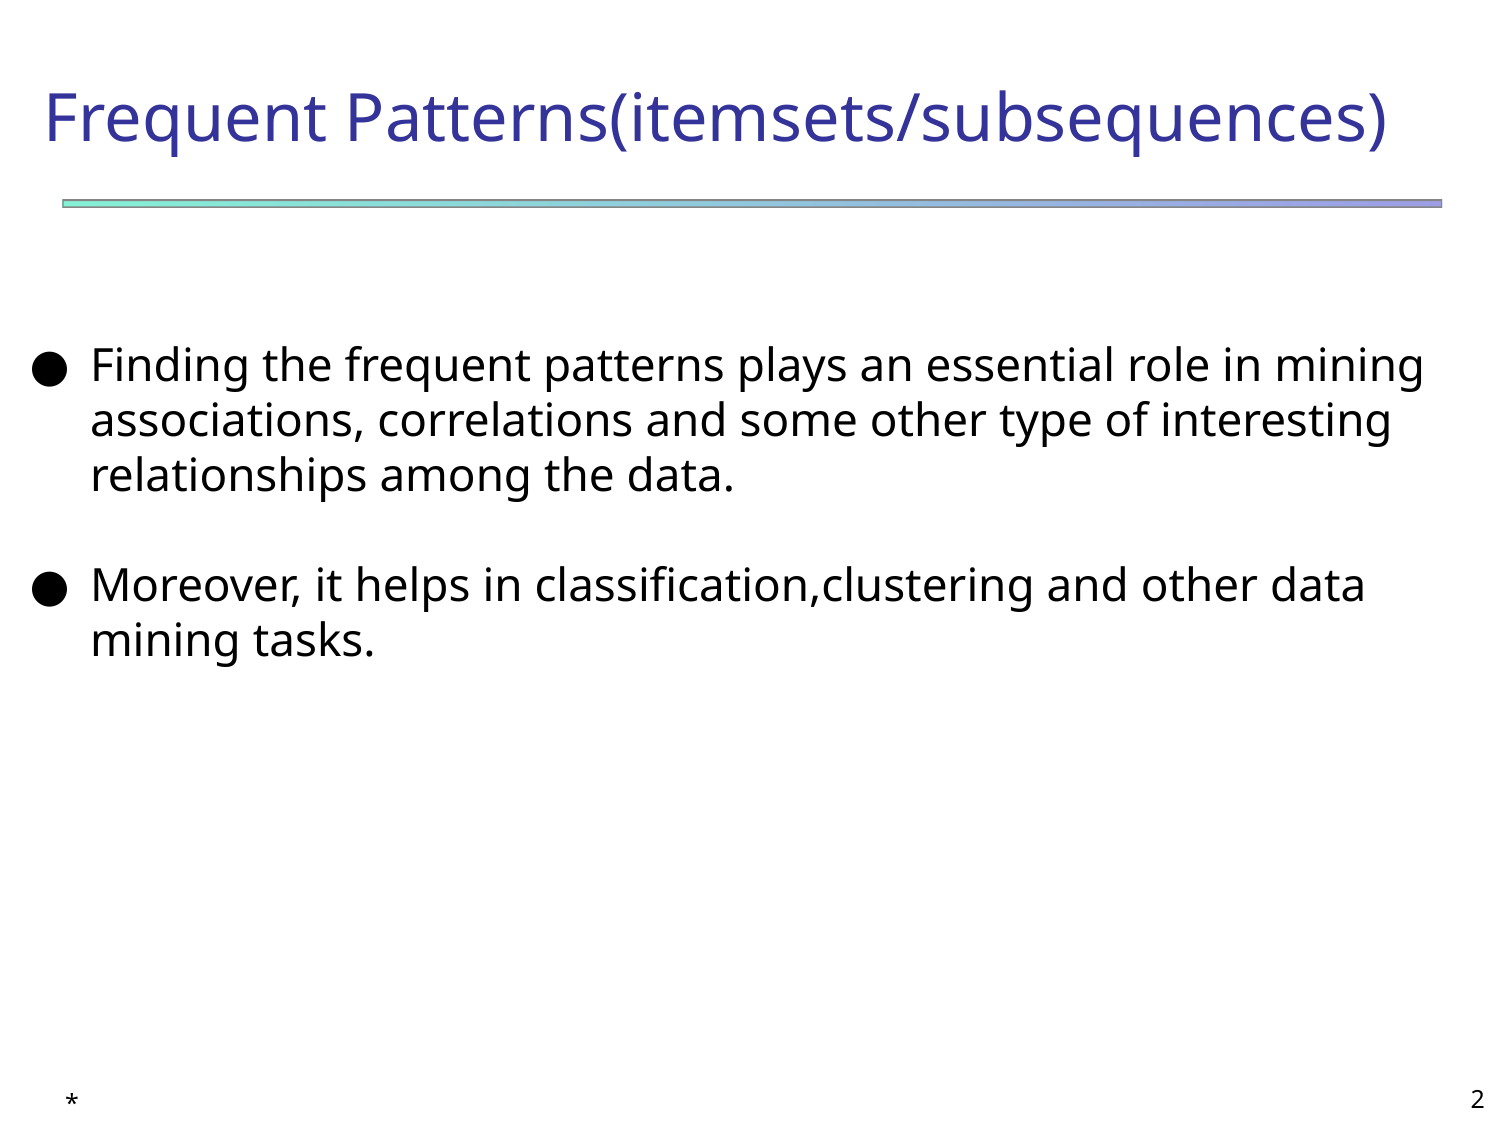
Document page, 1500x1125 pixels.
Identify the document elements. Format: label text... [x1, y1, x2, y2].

text_box * [49, 1062, 363, 1125]
title Frequent Patterns(itemsets/subsequences) [0, 50, 1450, 163]
text_box Finding the frequent patterns plays an essential role in mining associations, correlations and some other type of interesting relationships among the data. Moreover, it helps in classification,clustering and other data mining tasks. [0, 218, 1500, 674]
text_box ‹#› [1187, 1062, 1500, 1125]
